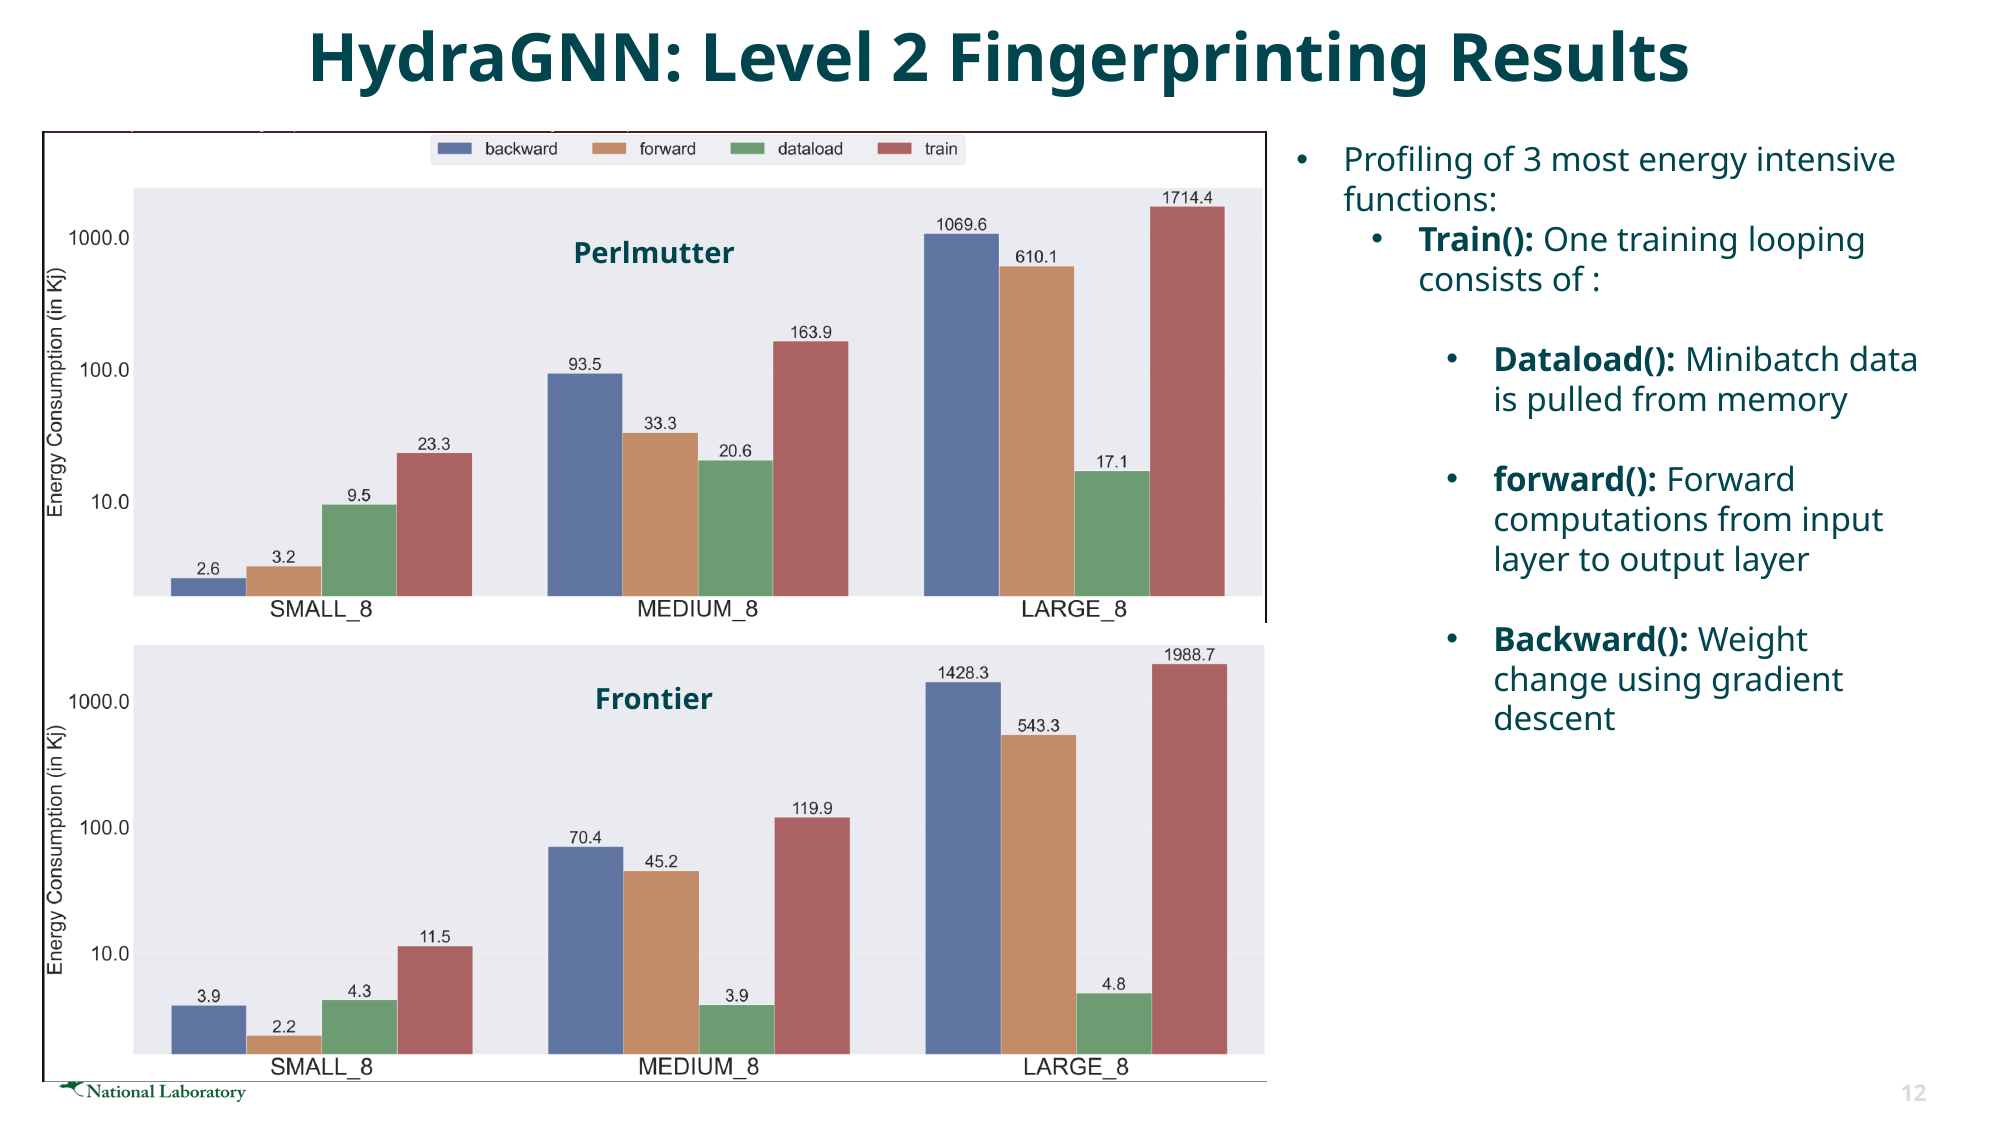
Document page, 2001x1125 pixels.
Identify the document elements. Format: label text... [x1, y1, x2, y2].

text_box Profiling of 3 most energy intensive functions: Train(): One training looping consists of : Dataload(): Minibatch data is pulled from memory forward(): Forward computations from input layer to output layer Backward(): Weight change using gradient descent [1281, 131, 1943, 785]
picture [41, 131, 1267, 1102]
title HydraGNN: Level 2 Fingerprinting Results [57, 24, 1943, 170]
